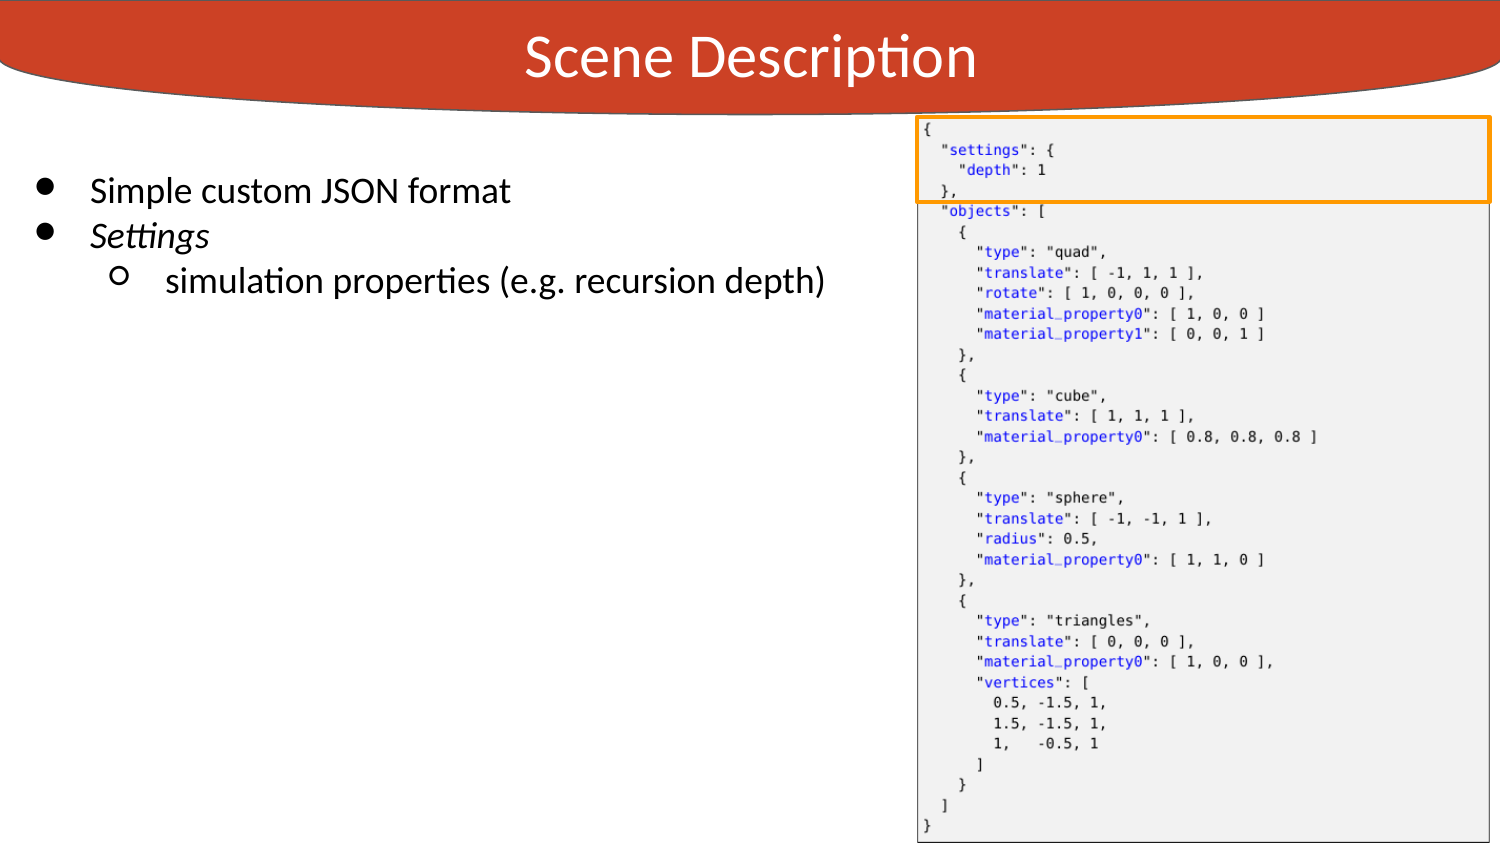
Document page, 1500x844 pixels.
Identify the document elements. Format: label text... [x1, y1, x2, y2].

text_box Experiments [0, 106, 530, 113]
picture [917, 114, 1490, 844]
text_box [355, 106, 1145, 115]
text_box Simple custom JSON format Settings simulation properties (e.g. recursion depth) [0, 150, 911, 821]
text_box Scene Description [0, 0, 1500, 106]
text_box Experiments [1009, 106, 1500, 113]
